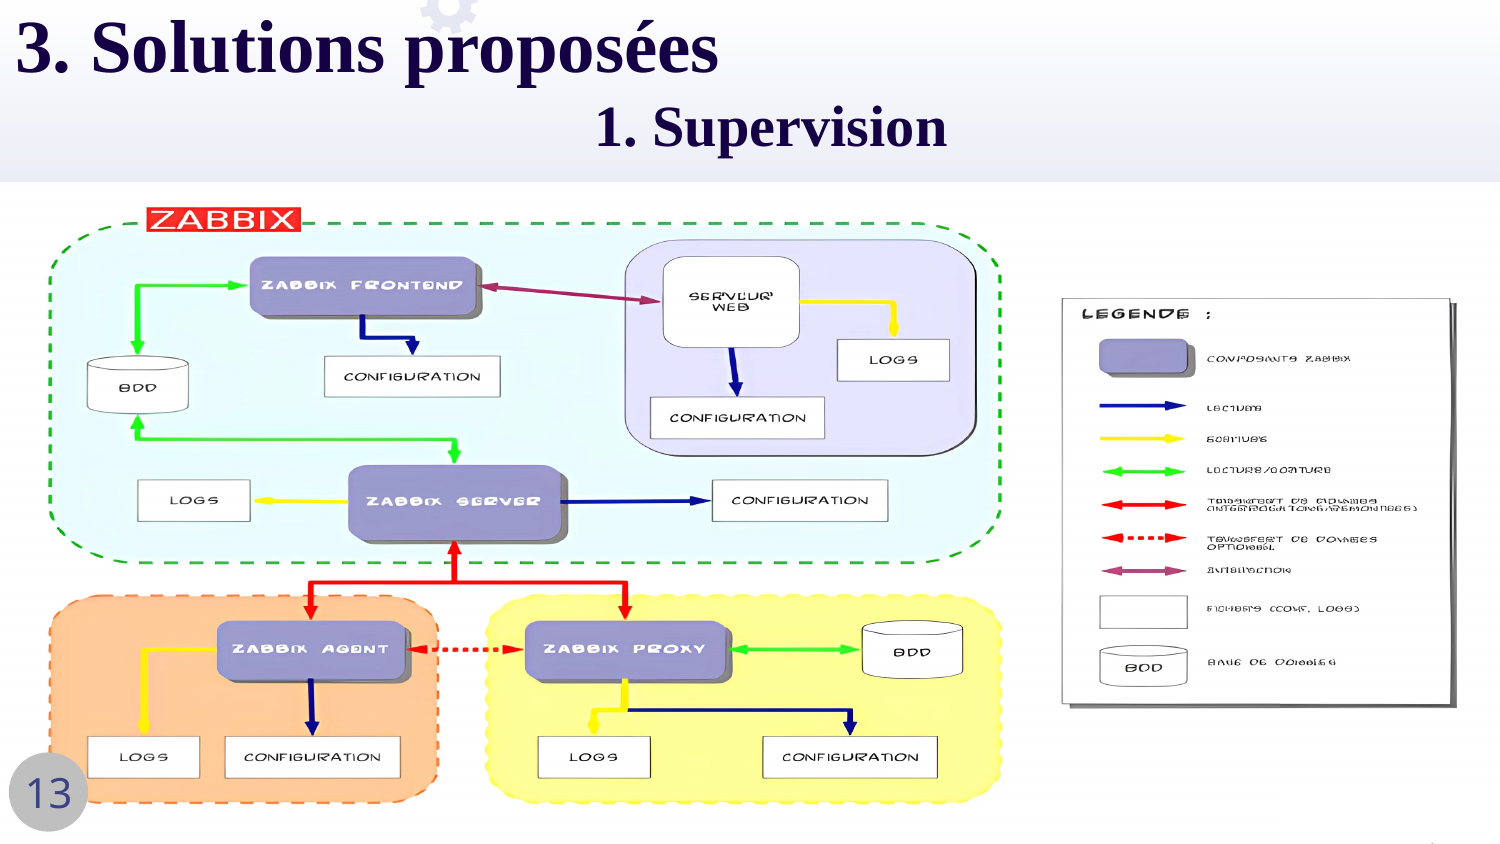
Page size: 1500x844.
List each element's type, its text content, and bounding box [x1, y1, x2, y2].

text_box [8, 752, 89, 832]
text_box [0, 181, 1500, 844]
title 3. Solutions proposées [0, 0, 983, 86]
text_box 1. Supervision [507, 73, 1035, 168]
